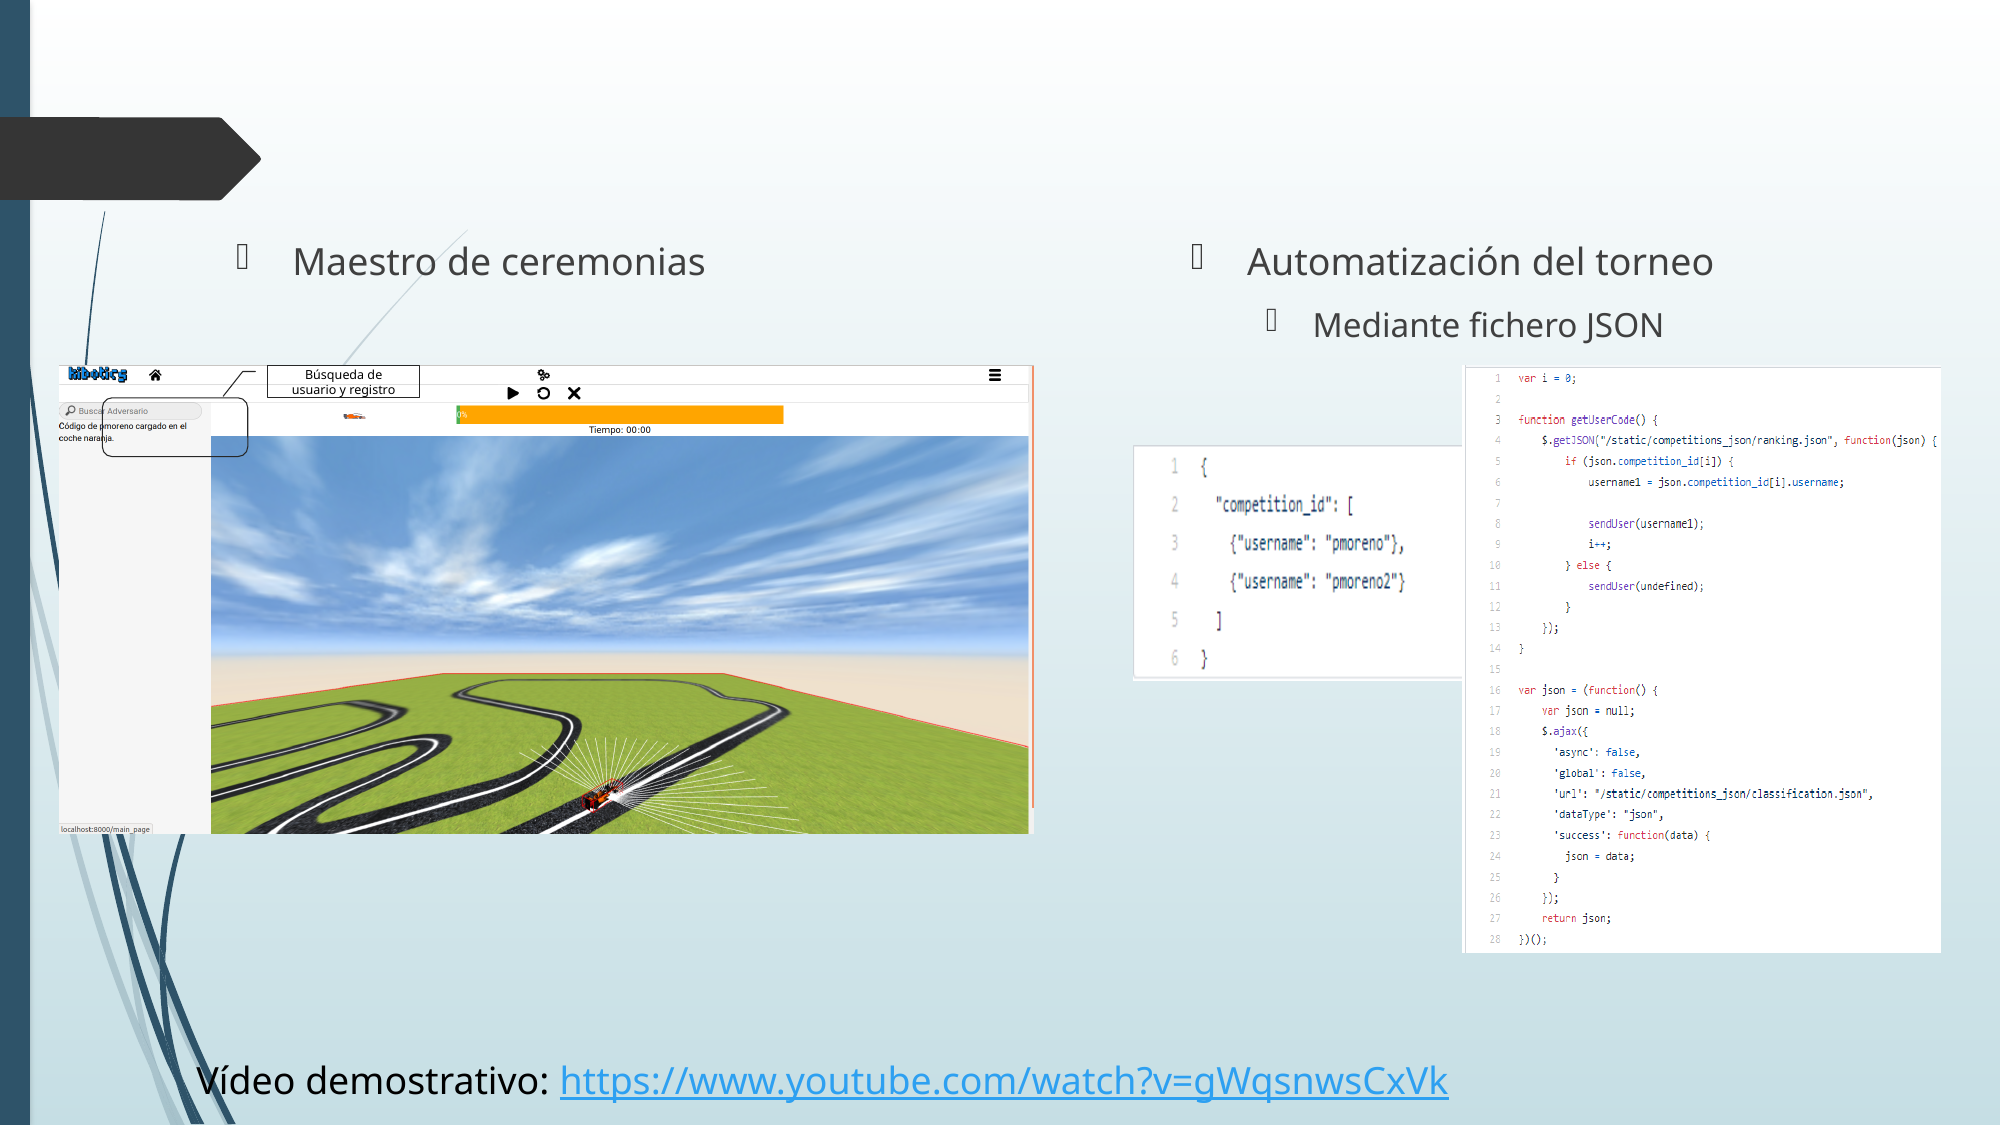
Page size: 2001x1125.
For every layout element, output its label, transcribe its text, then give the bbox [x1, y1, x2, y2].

text_box Vídeo demostrativo: https://www.youtube.com/watch?v=gWqsnwsCxVk [181, 1049, 1800, 1115]
picture [1133, 365, 1941, 953]
text_box Automatización del torneo Mediante fichero JSON [1175, 230, 1779, 382]
text_box Maestro de ceremonias [220, 230, 795, 301]
picture [59, 365, 1034, 835]
